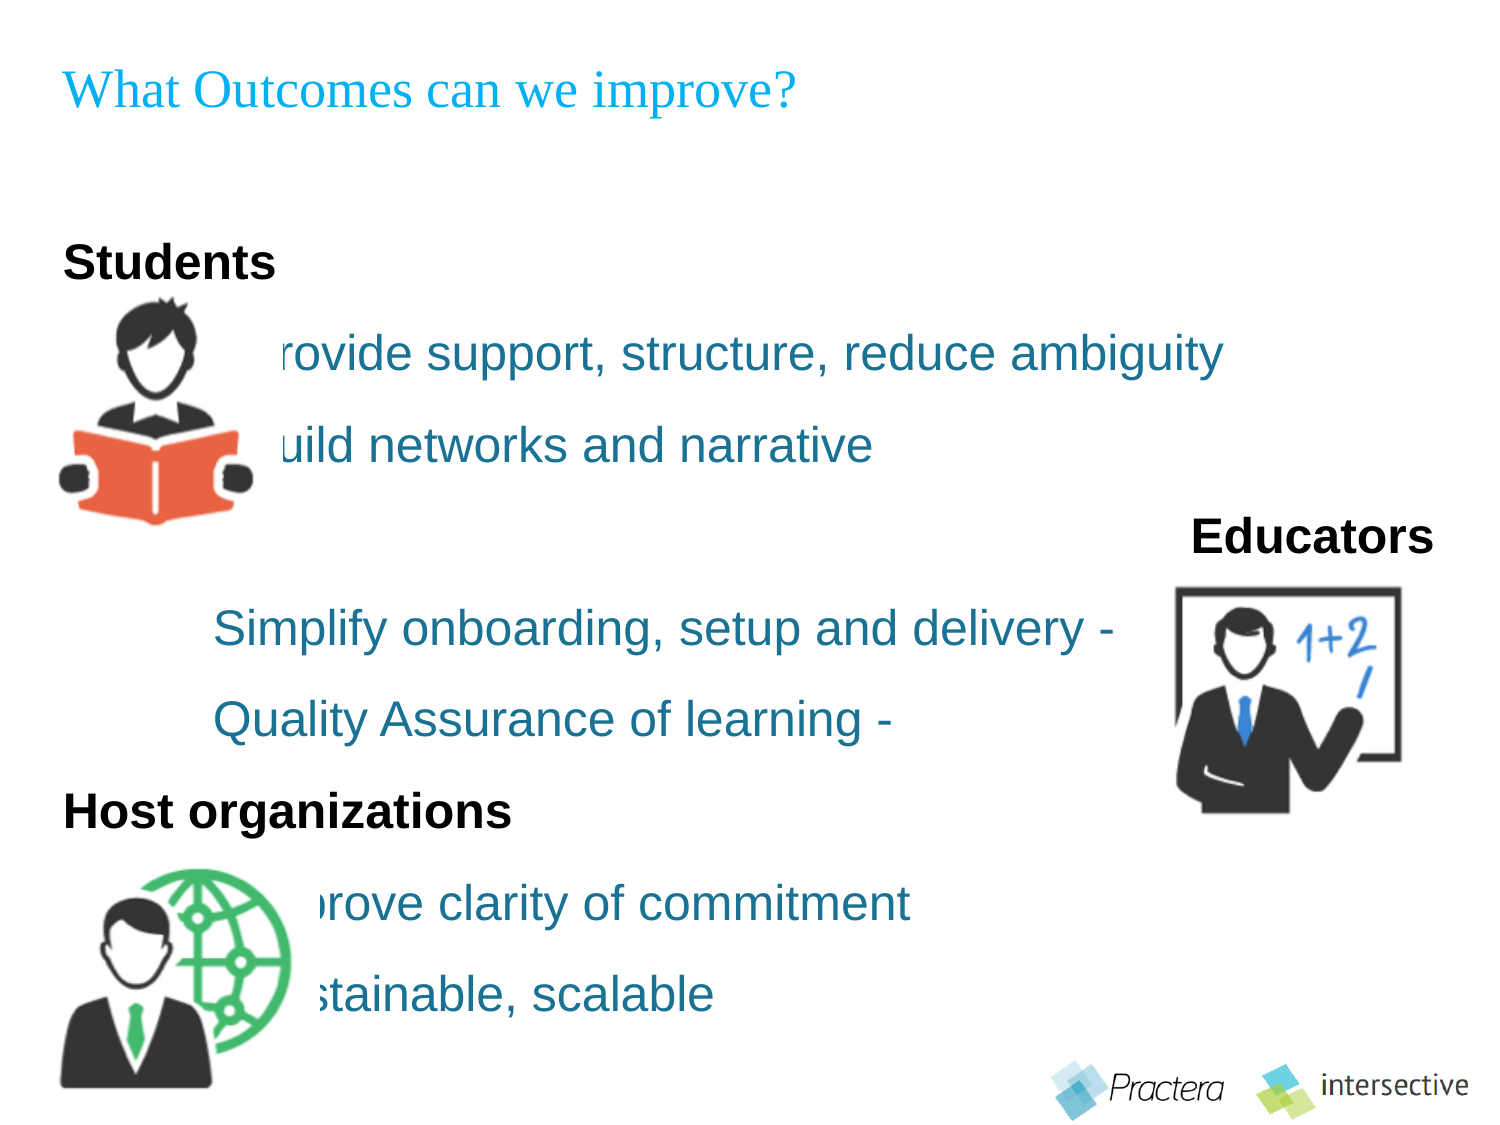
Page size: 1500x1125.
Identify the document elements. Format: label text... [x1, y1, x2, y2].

picture [1050, 1060, 1224, 1121]
picture [1109, 539, 1455, 829]
picture [1238, 1061, 1487, 1121]
title What Outcomes can we improve? [62, 48, 1436, 148]
picture [24, 292, 284, 534]
picture [39, 859, 320, 1093]
list Students - Provide support, structure, reduce ambiguity - Build networks and narrative Educators Simplify onboarding, setup and delivery - Quality Assurance of learning - Host organizations - Improve clarity of commitment - Sustainable, scalable - [63, 225, 1435, 1052]
